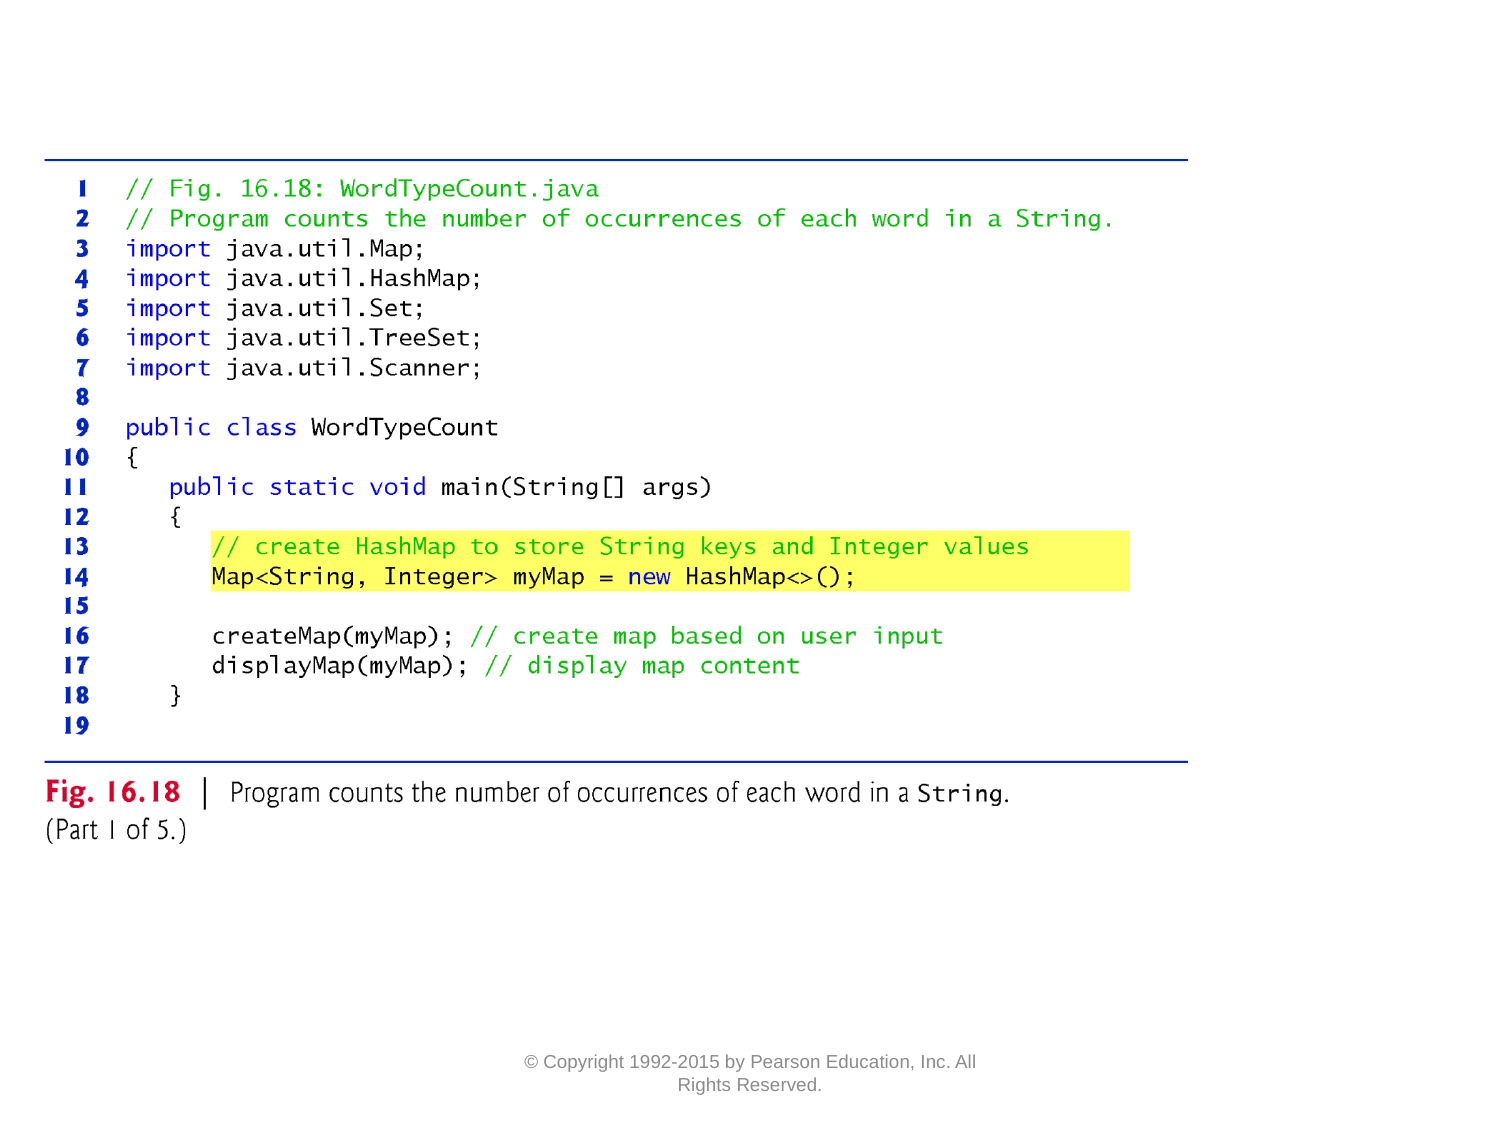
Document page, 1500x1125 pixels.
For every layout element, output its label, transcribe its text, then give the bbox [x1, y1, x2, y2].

footer © Copyright 1992-2015 by Pearson Education, Inc. All Rights Reserved. [496, 1042, 1004, 1103]
picture [0, 106, 1500, 1018]
